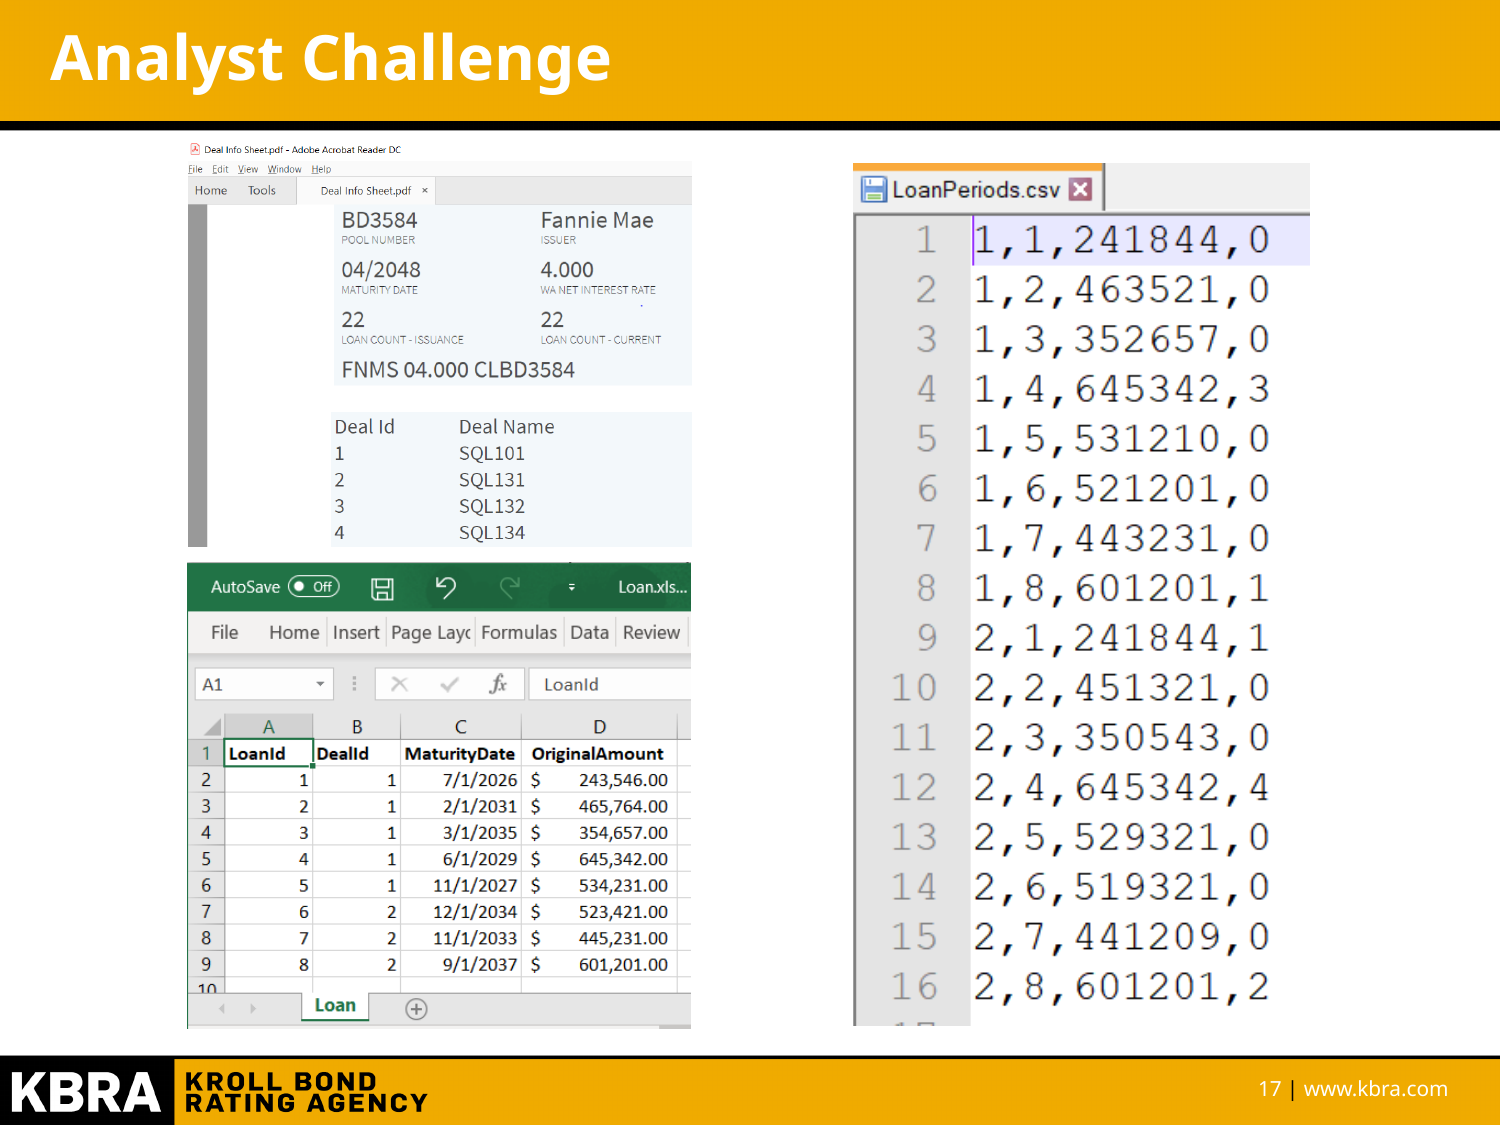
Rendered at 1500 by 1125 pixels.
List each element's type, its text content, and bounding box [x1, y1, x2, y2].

title Analyst Challenge [35, 0, 1500, 122]
picture [0, 0, 1500, 1125]
